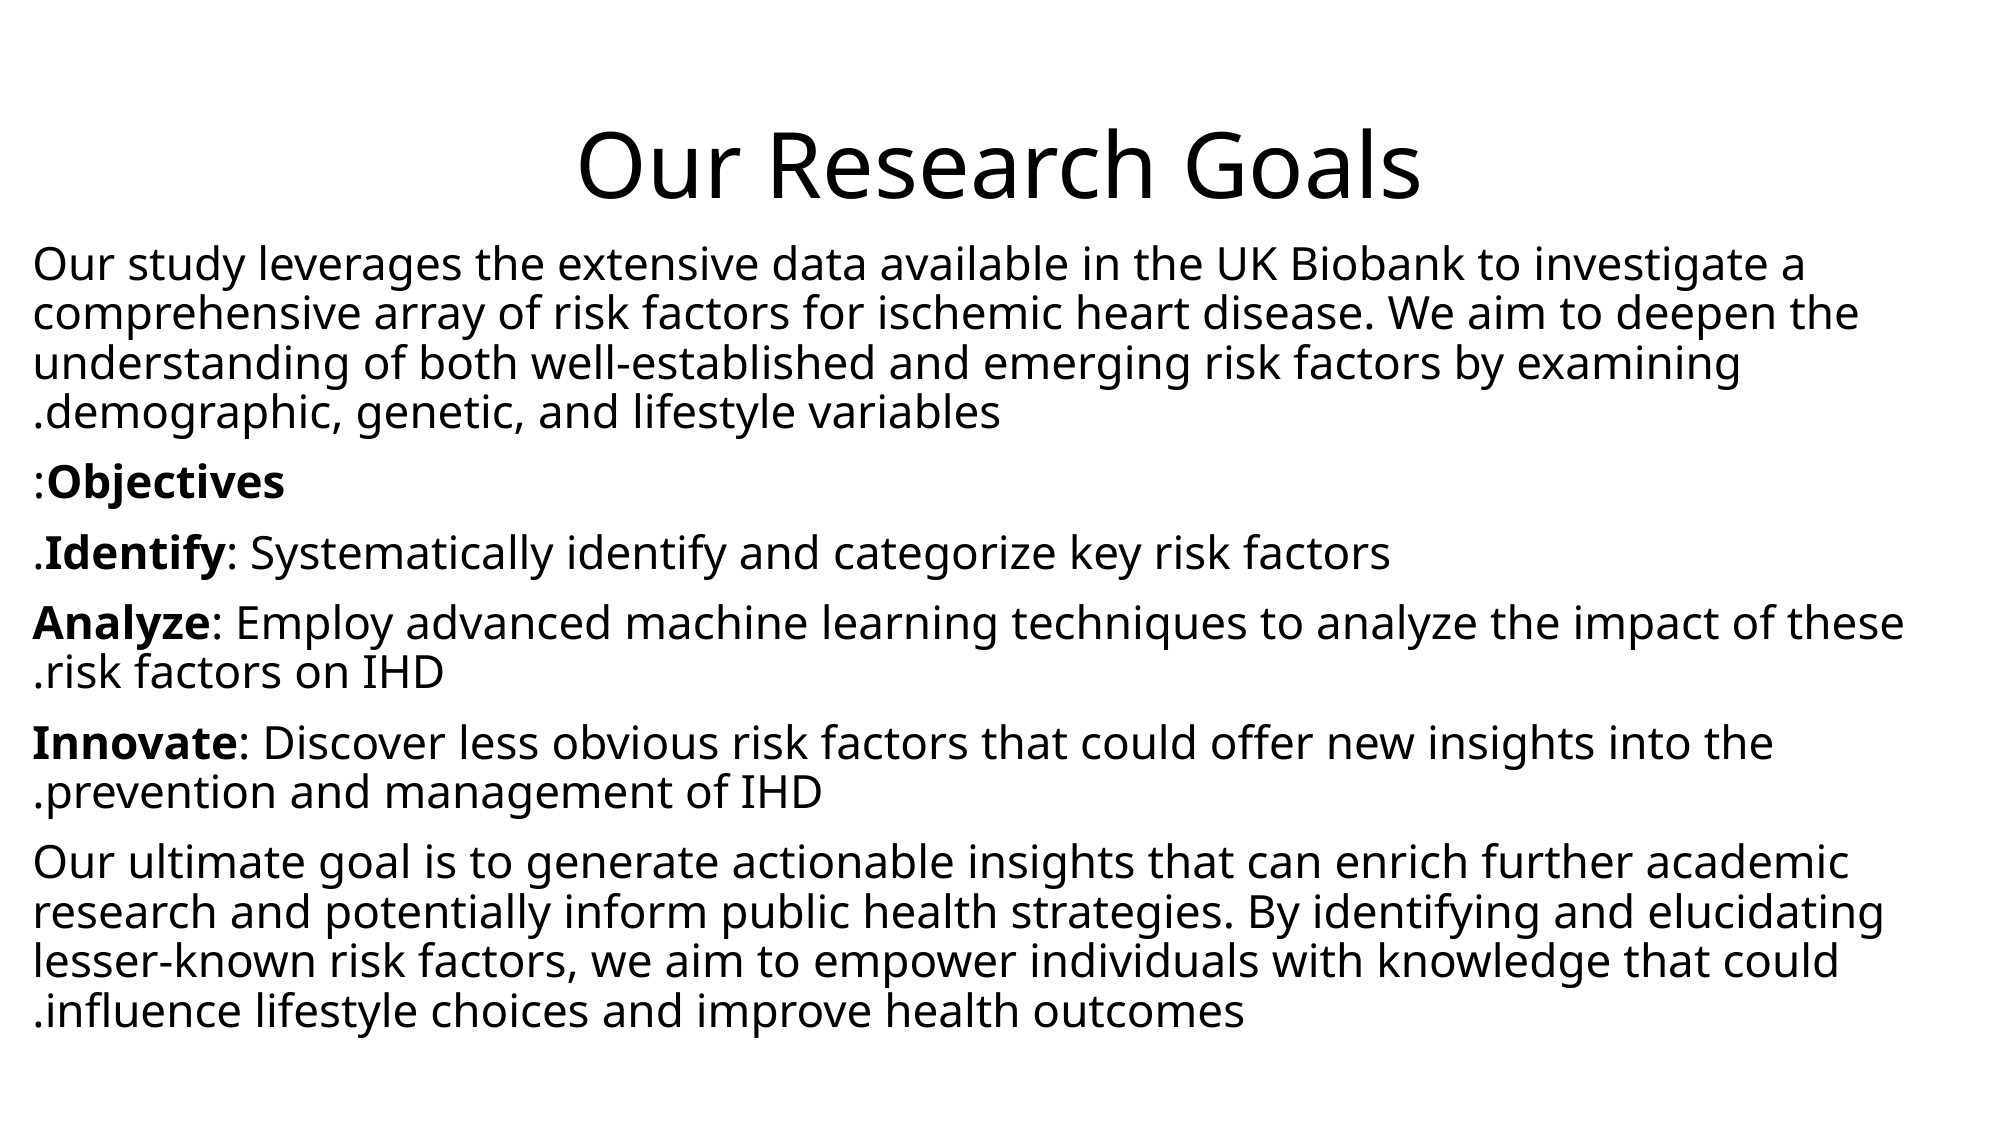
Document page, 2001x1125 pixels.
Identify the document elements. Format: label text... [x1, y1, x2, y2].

list Our study leverages the extensive data available in the UK Biobank to investigate a comprehensive array of risk factors for ischemic heart disease. We aim to deepen the understanding of both well-established and emerging risk factors by examining demographic, genetic, and lifestyle variables. Objectives: Identify: Systematically identify and categorize key risk factors. Analyze: Employ advanced machine learning techniques to analyze the impact of these risk factors on IHD. Innovate: Discover less obvious risk factors that could offer new insights into the prevention and management of IHD. Our ultimate goal is to generate actionable insights that can enrich further academic research and potentially inform public health strategies. By identifying and elucidating lesser-known risk factors, we aim to empower individuals with knowledge that could influence lifestyle choices and improve health outcomes. [17, 233, 2000, 1066]
title Our Research Goals [137, 59, 1863, 233]
